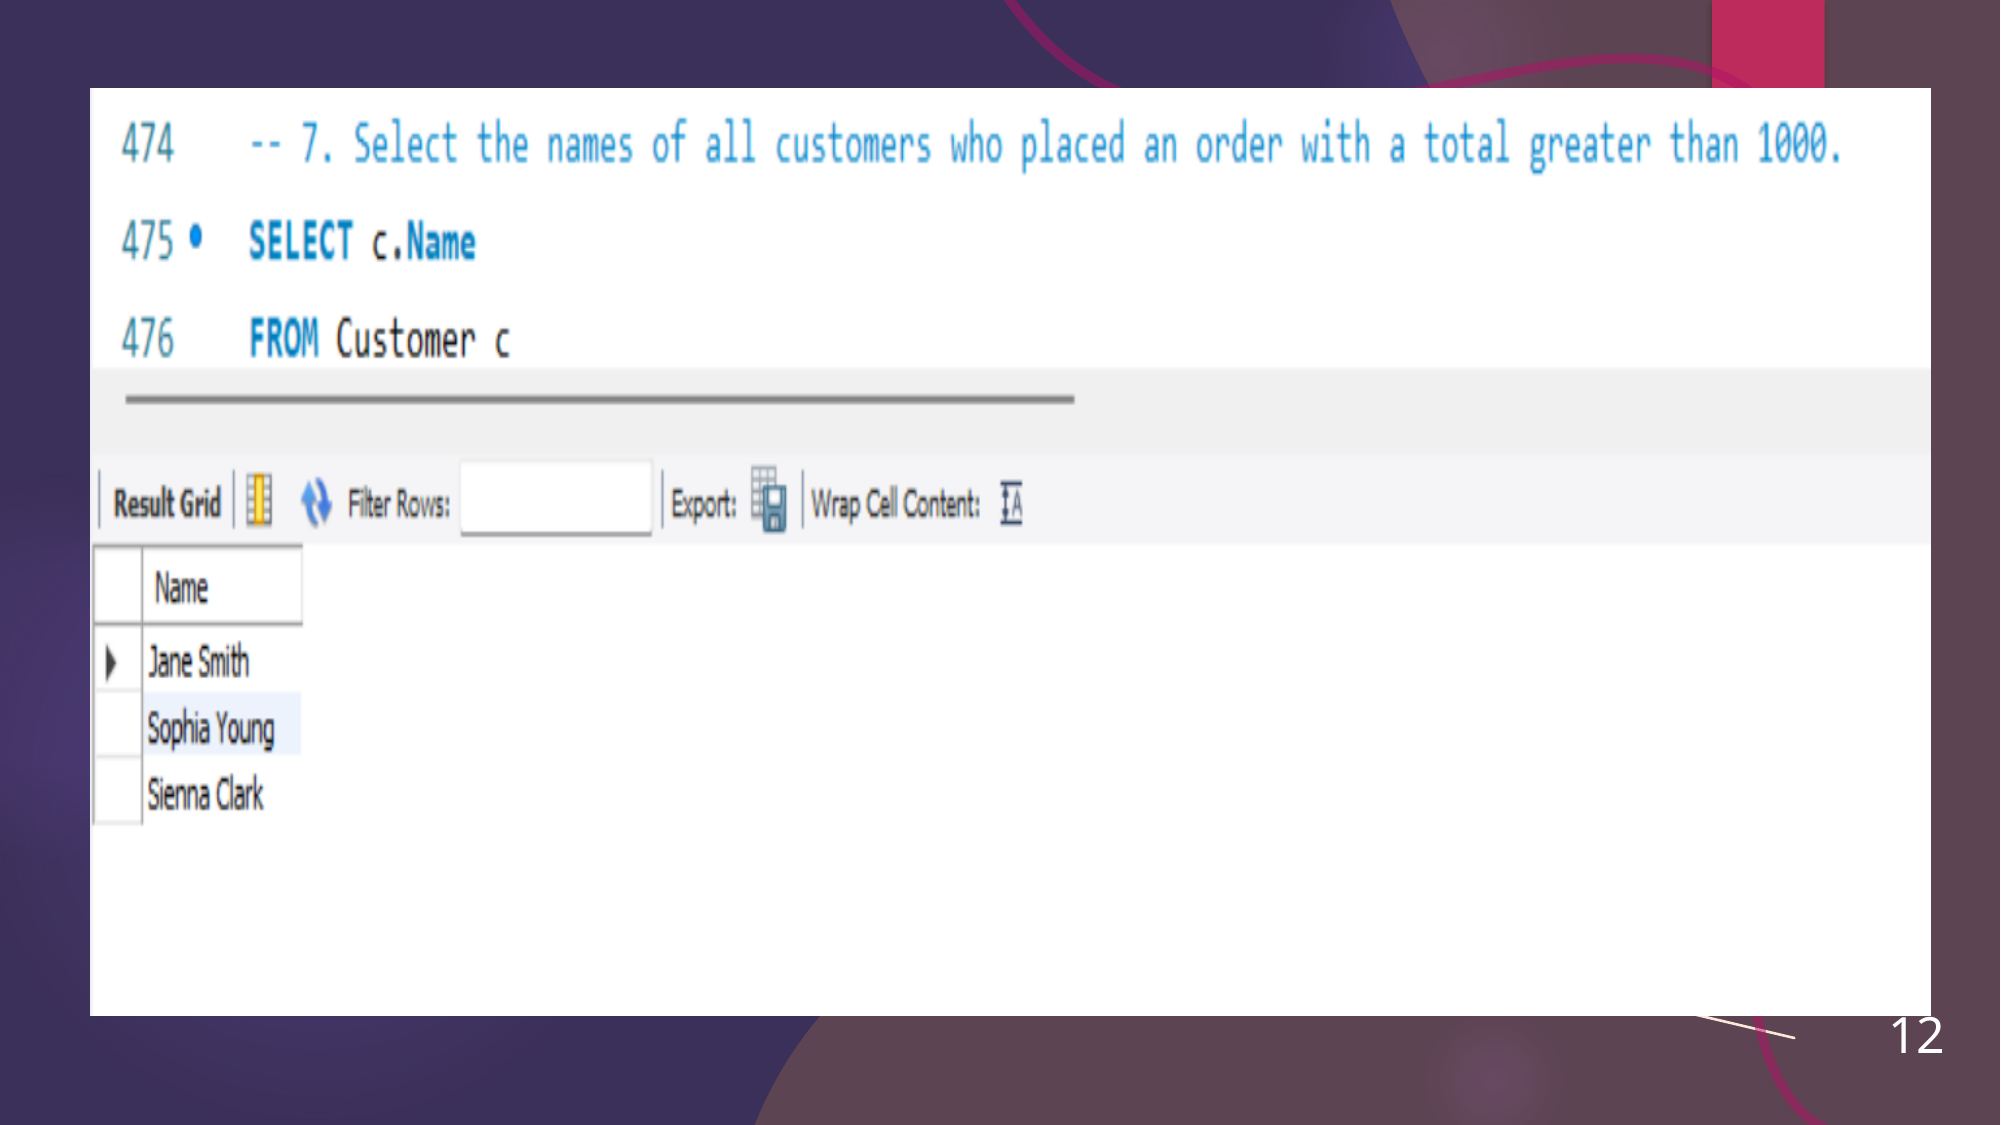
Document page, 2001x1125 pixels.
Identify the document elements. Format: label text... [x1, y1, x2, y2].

slide_number 12 [1862, 964, 1971, 1112]
picture [0, 0, 1931, 1125]
